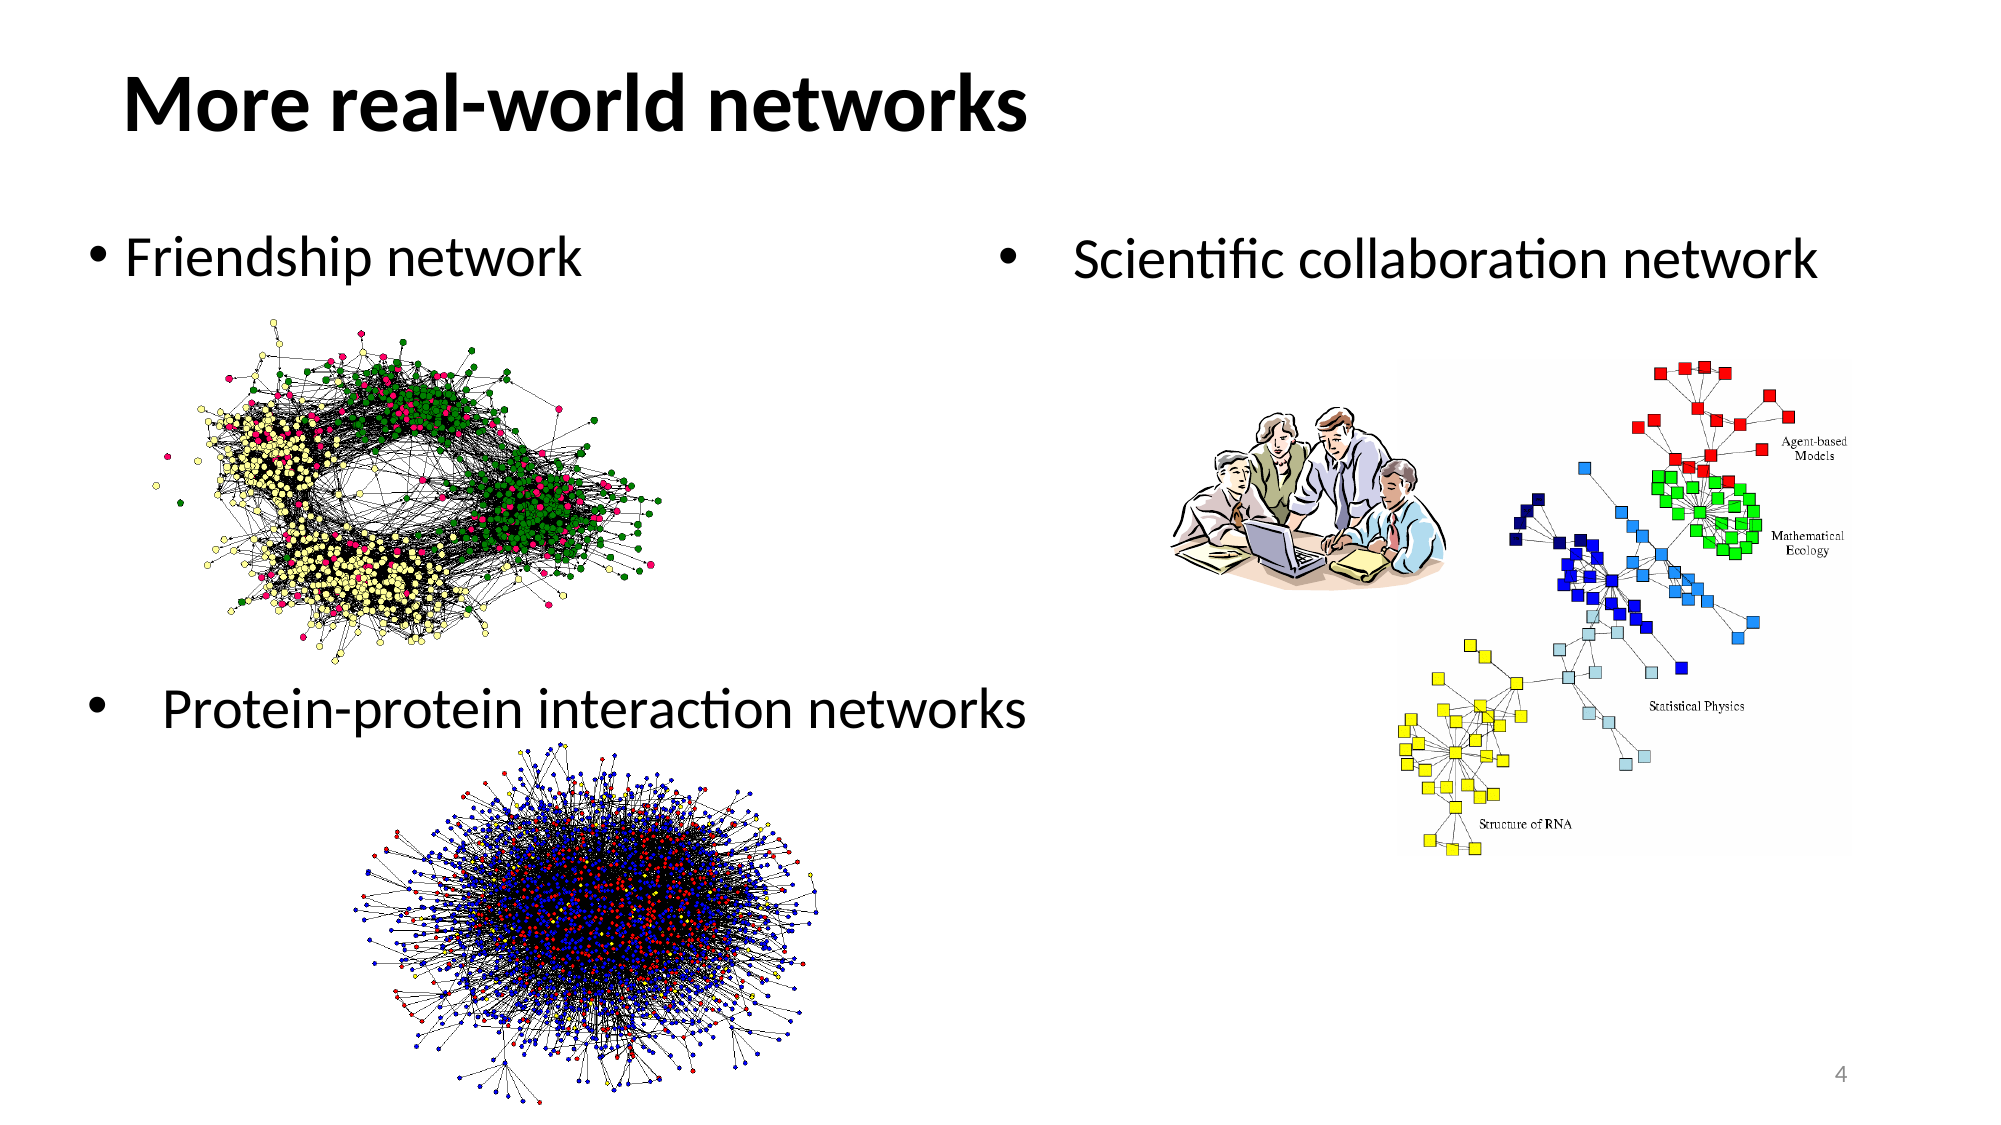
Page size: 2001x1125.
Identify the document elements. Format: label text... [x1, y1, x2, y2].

text_box Protein-protein interaction networks [73, 592, 1072, 818]
picture [1166, 359, 1852, 856]
slide_number 4 [1412, 1042, 1863, 1103]
picture [137, 291, 677, 694]
picture [338, 740, 828, 1121]
text_box Scientific collaboration network [983, 213, 1893, 298]
text_box Friendship network [73, 211, 672, 301]
title More real-world networks [107, 0, 1957, 214]
